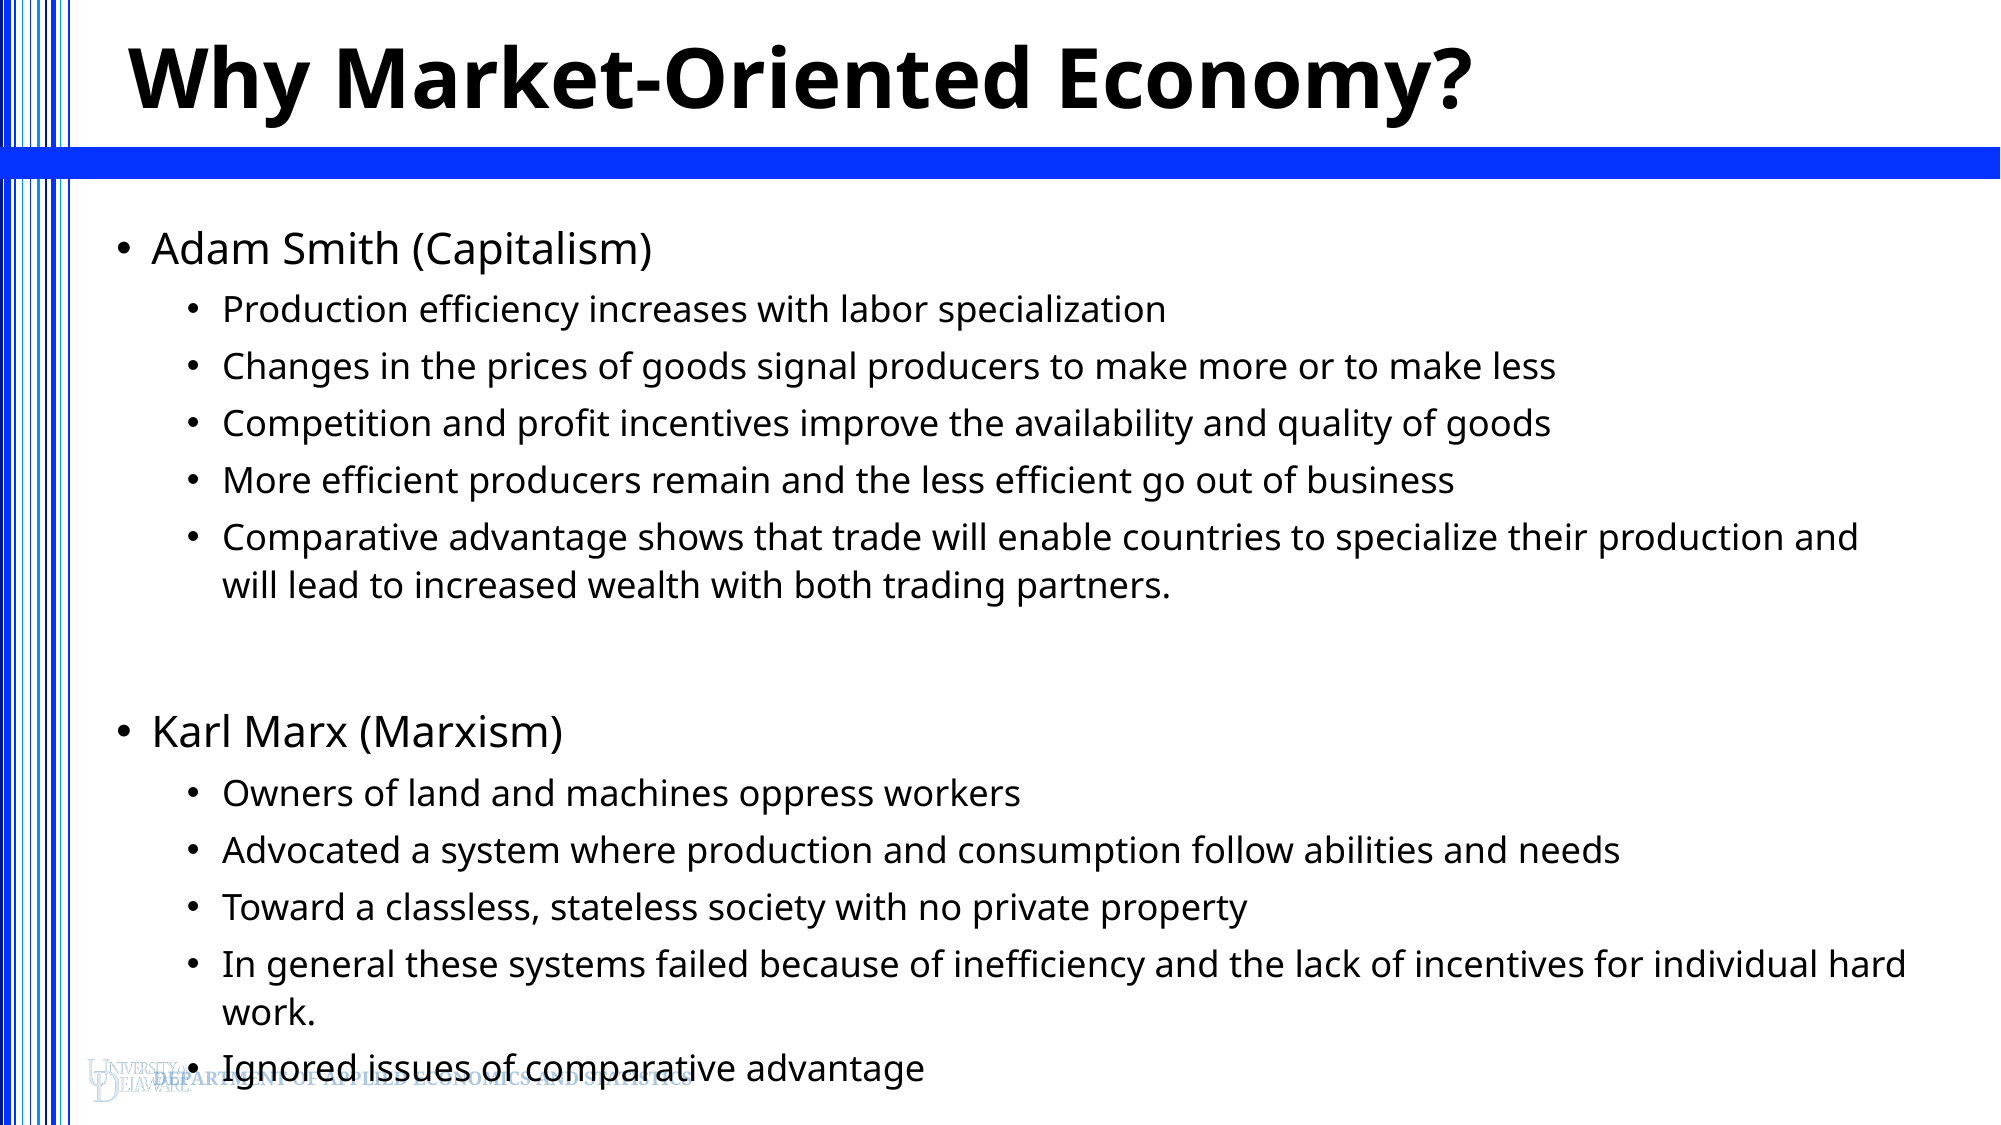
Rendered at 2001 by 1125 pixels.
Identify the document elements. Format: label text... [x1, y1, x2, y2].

title Why Market-Oriented Economy? [113, 18, 1863, 146]
list Adam Smith (Capitalism) Production efficiency increases with labor specialization Changes in the prices of goods signal producers to make more or to make less Competition and profit incentives improve the availability and quality of goods More efficient producers remain and the less efficient go out of business Comparative advantage shows that trade will enable countries to specialize their production and will lead to increased wealth with both trading partners. Karl Marx (Marxism) Owners of land and machines oppress workers Advocated a system where production and consumption follow abilities and needs Toward a classless, stateless society with no private property In general these systems failed because of inefficiency and the lack of incentives for individual hard work. Ignored issues of comparative advantage [101, 208, 1934, 1100]
